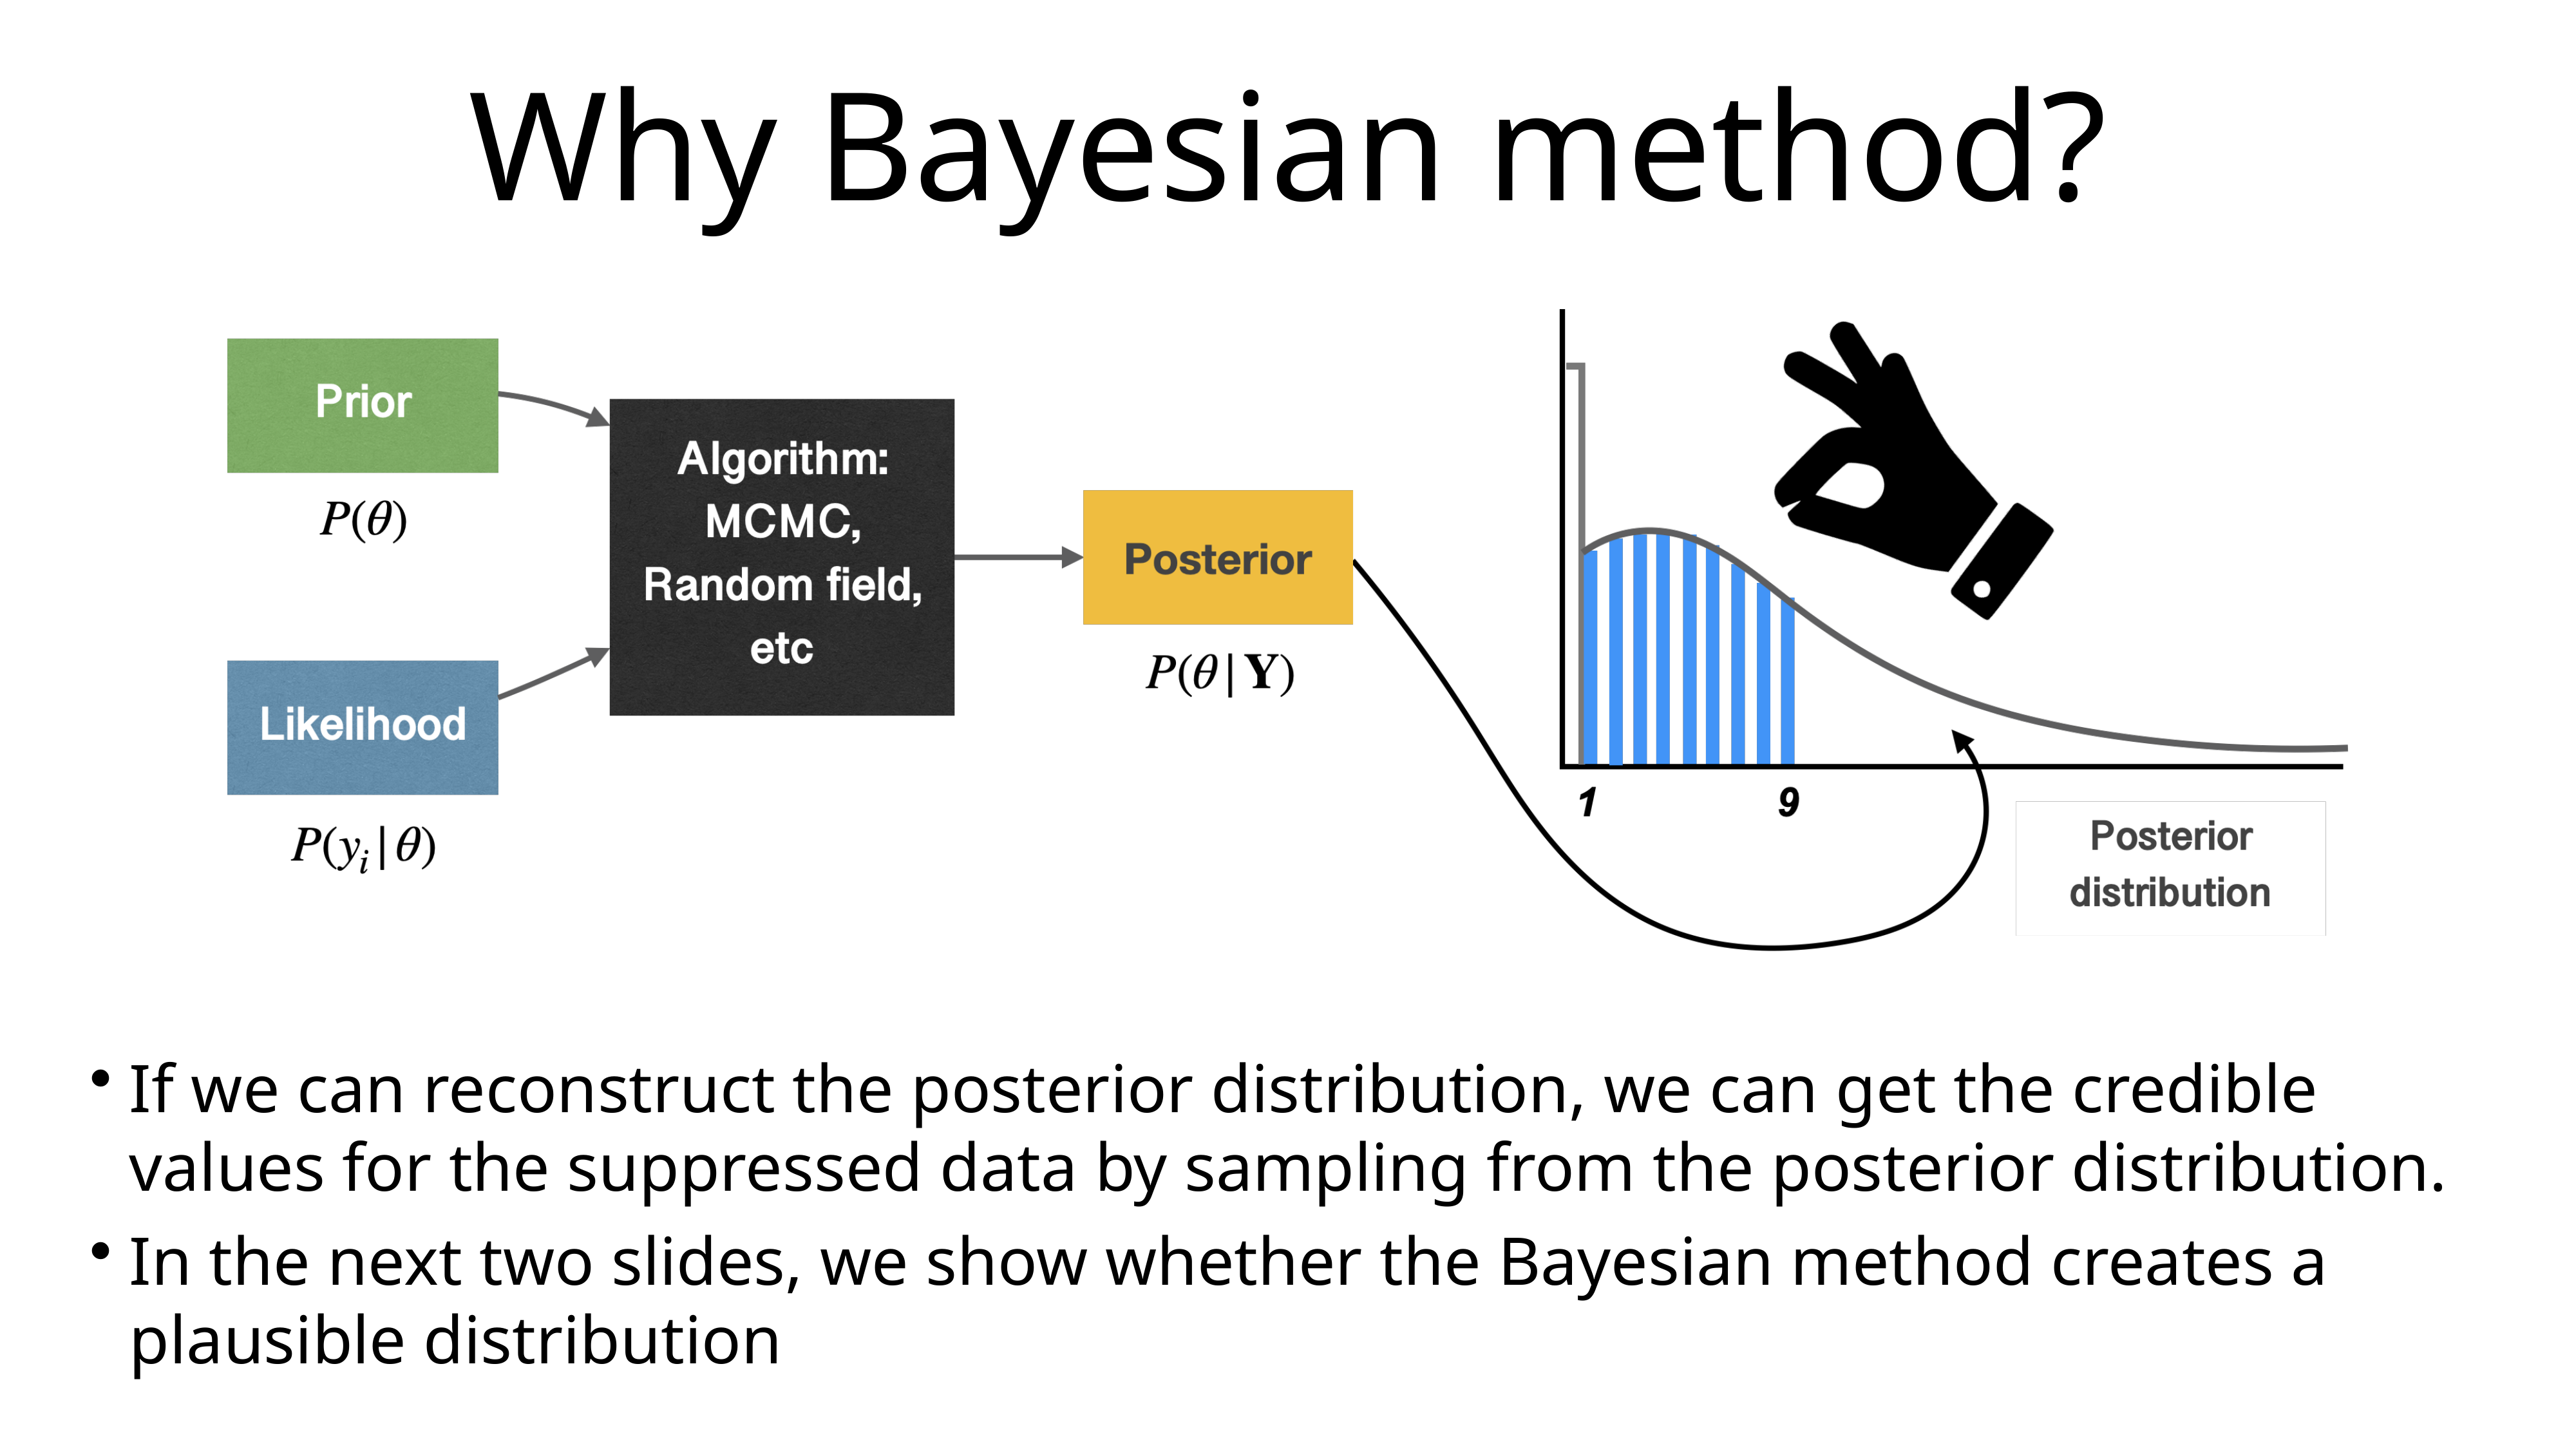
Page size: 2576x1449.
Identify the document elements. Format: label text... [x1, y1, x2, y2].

title Why Bayesian method? [84, 37, 2492, 243]
picture [225, 276, 2351, 952]
list If we can reconstruct the posterior distribution, we can get the credible values for the suppressed data by sampling from the posterior distribution. In the next two slides, we show whether the Bayesian method creates a plausible distribution [84, 1041, 2492, 1407]
